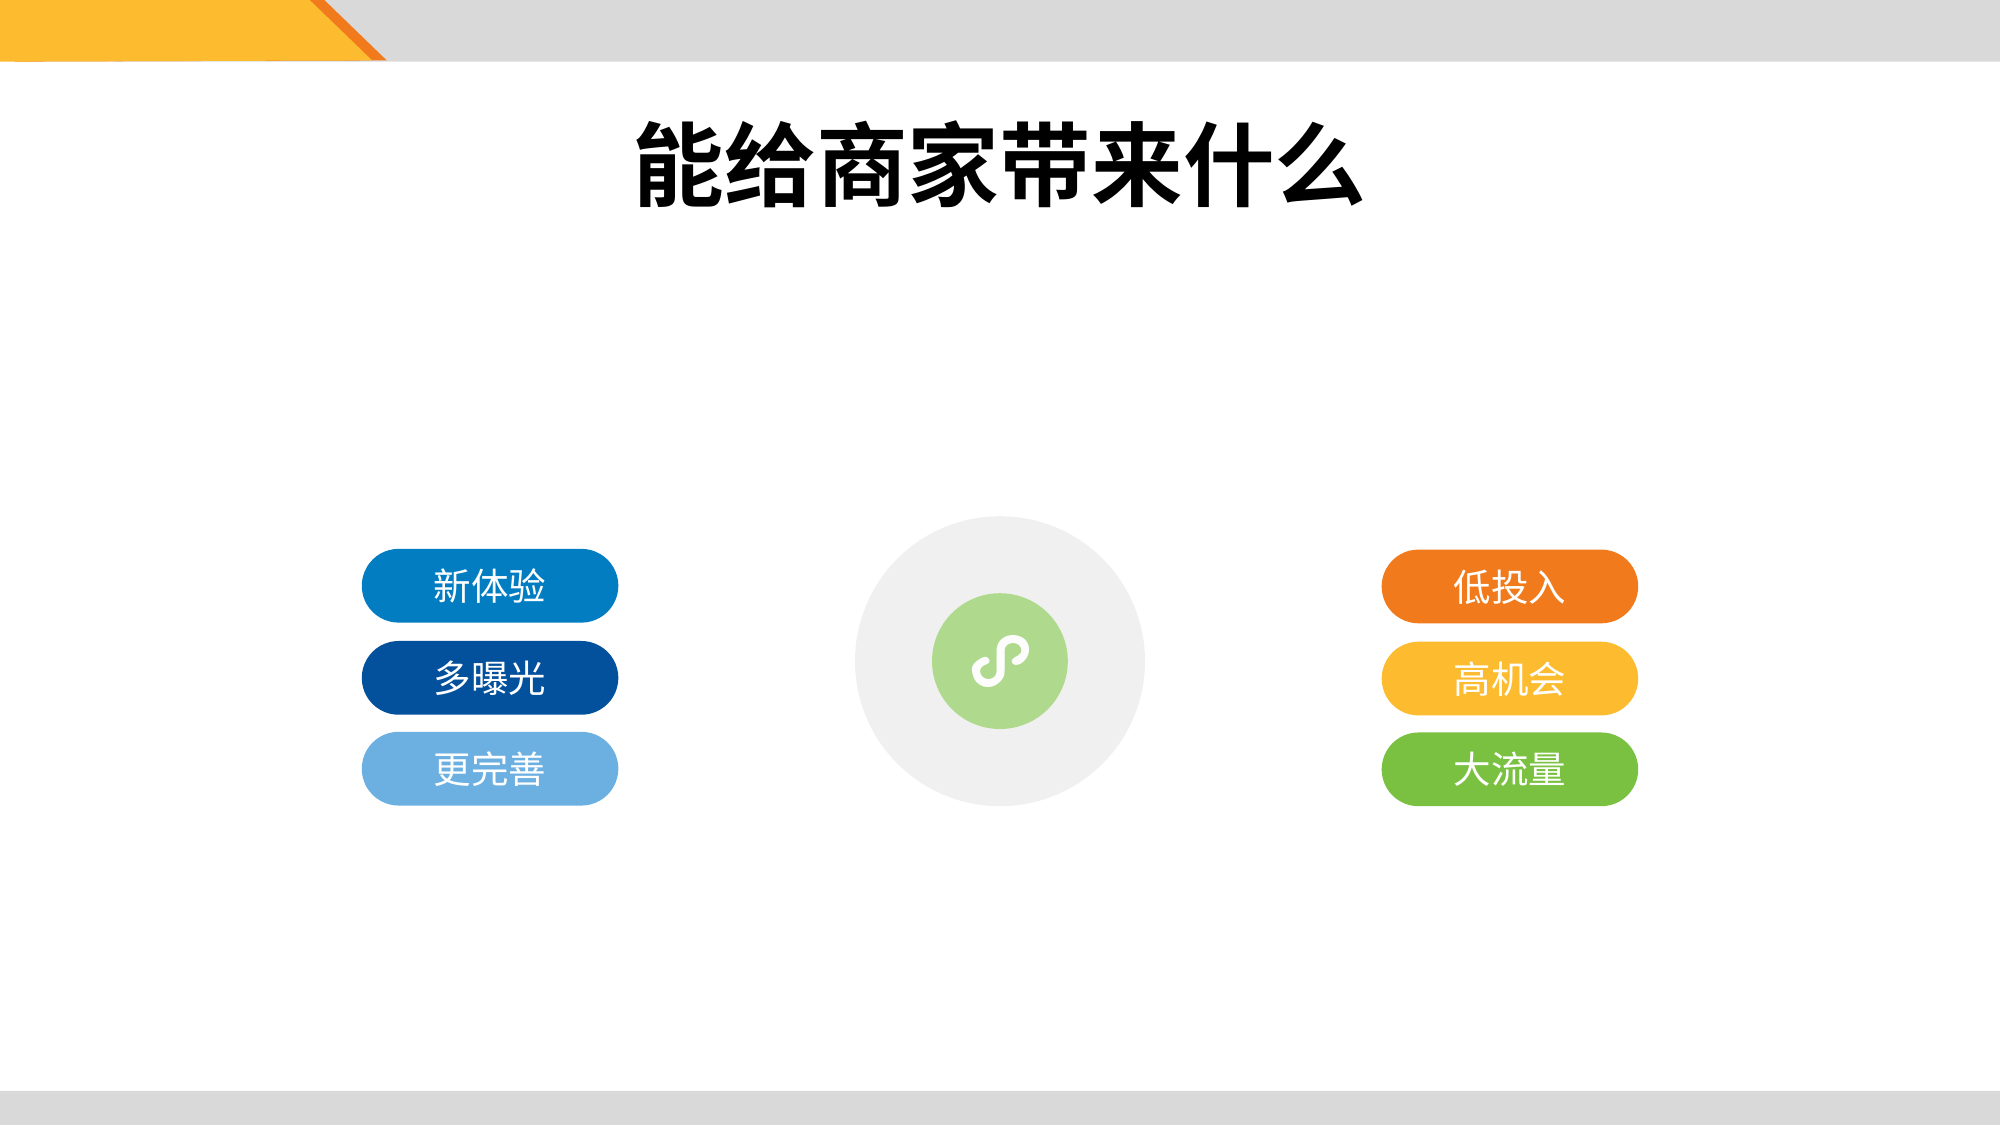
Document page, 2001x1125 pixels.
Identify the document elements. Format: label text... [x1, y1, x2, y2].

picture [948, 609, 1052, 713]
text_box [1381, 549, 1639, 807]
text_box 能给商家带来什么 [618, 100, 1382, 226]
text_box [361, 548, 619, 806]
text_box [854, 516, 1145, 807]
